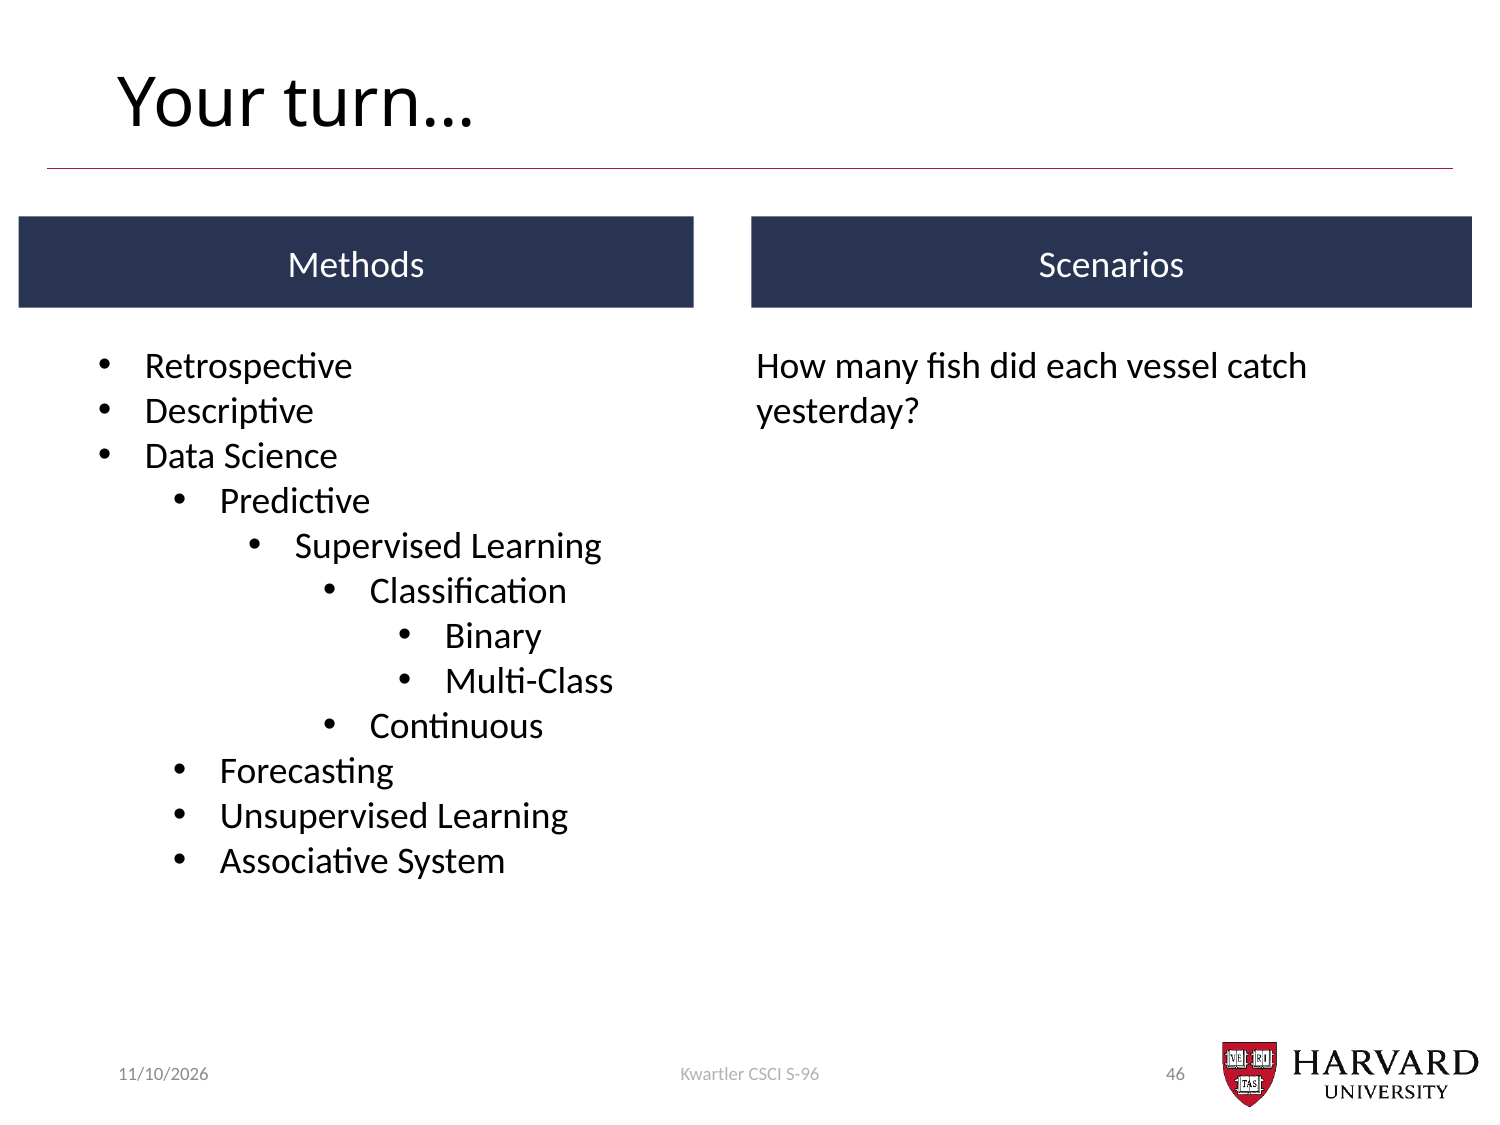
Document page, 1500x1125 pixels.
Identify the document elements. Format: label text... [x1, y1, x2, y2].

text_box Retrospective Descriptive Data Science Predictive Supervised Learning Classification Binary Multi-Class Continuous Forecasting Unsupervised Learning Associative System [83, 334, 629, 934]
slide_number 46 [1059, 1042, 1200, 1103]
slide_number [103, 1042, 441, 1103]
text_box Methods [18, 215, 695, 309]
title Your turn… [103, 59, 1397, 157]
footer Kwartler CSCI S-96 [496, 1042, 1004, 1103]
text_box Scenarios [750, 215, 1473, 309]
text_box How many fish did each vessel catch yesterday? [741, 334, 1488, 439]
picture [1200, 1024, 1500, 1125]
